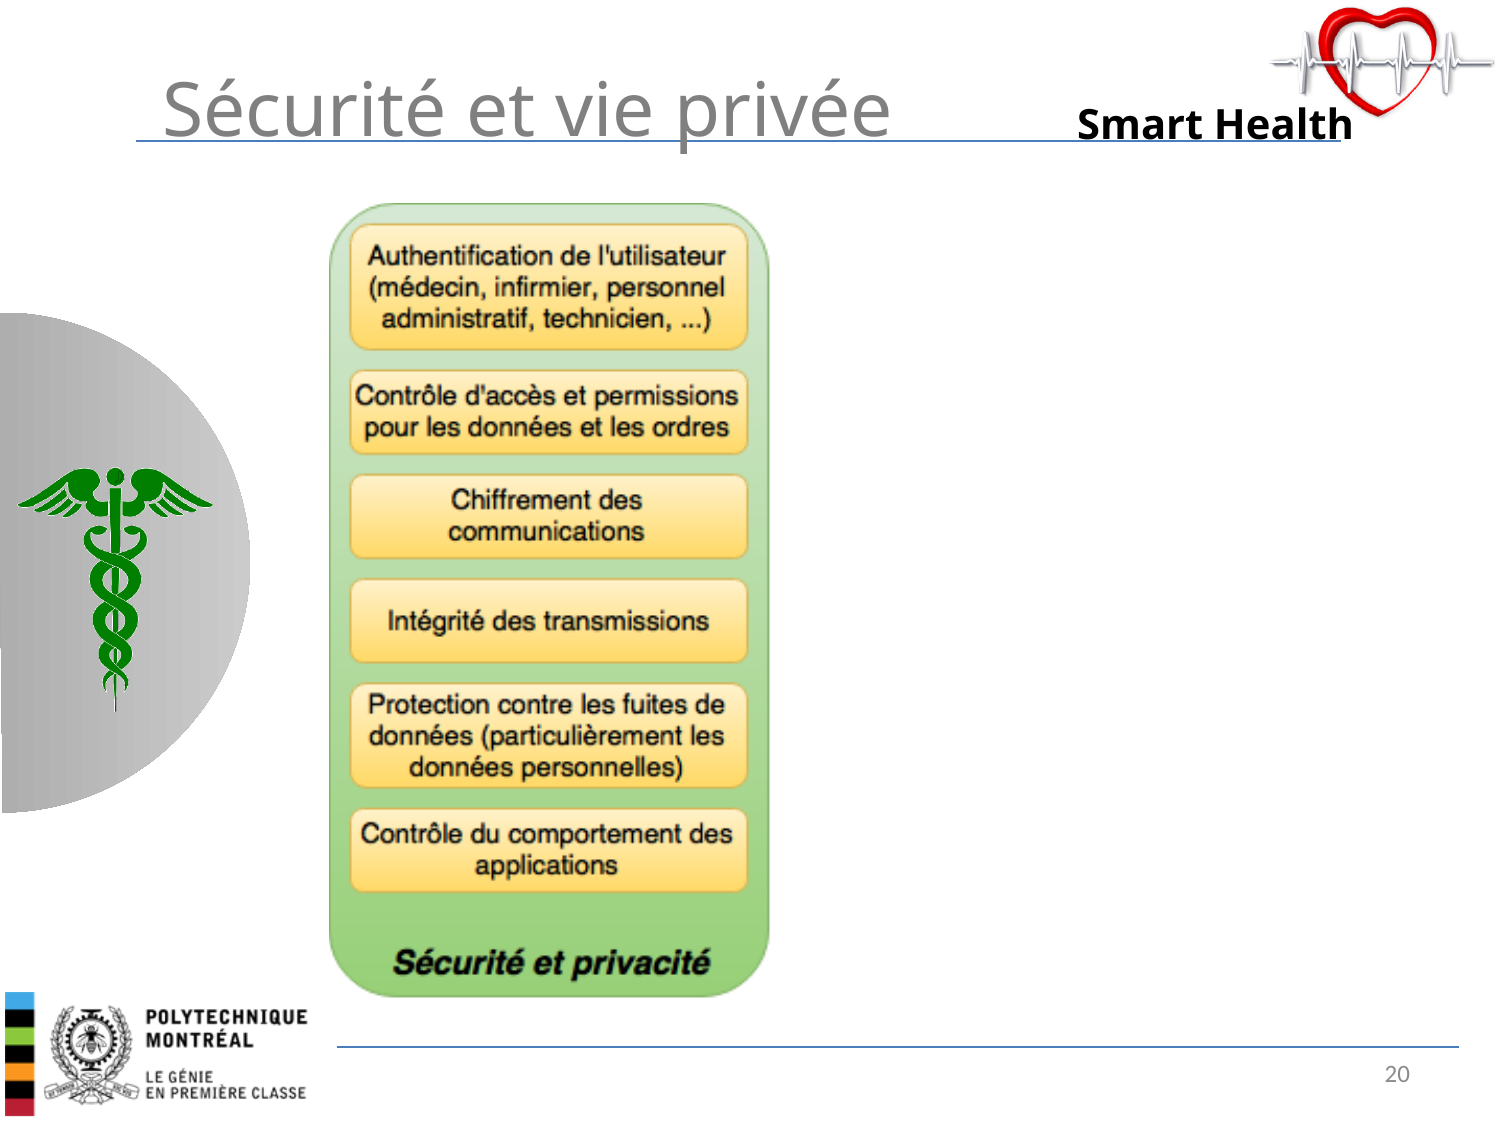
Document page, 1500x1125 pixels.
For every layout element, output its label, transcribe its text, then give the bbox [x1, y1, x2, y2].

text_box Sécurité et vie privée [147, 149, 1022, 160]
text_box [0, 310, 253, 815]
slide_number 20 [1074, 1056, 1425, 1103]
text_box Sécurité et vie privée [147, 54, 1022, 140]
picture [5, 992, 326, 1118]
slide_number 20 [1074, 1042, 1425, 1046]
picture [17, 467, 214, 712]
picture [329, 203, 772, 1000]
text_box Smart Health [880, 90, 1500, 155]
picture [1269, 2, 1495, 123]
